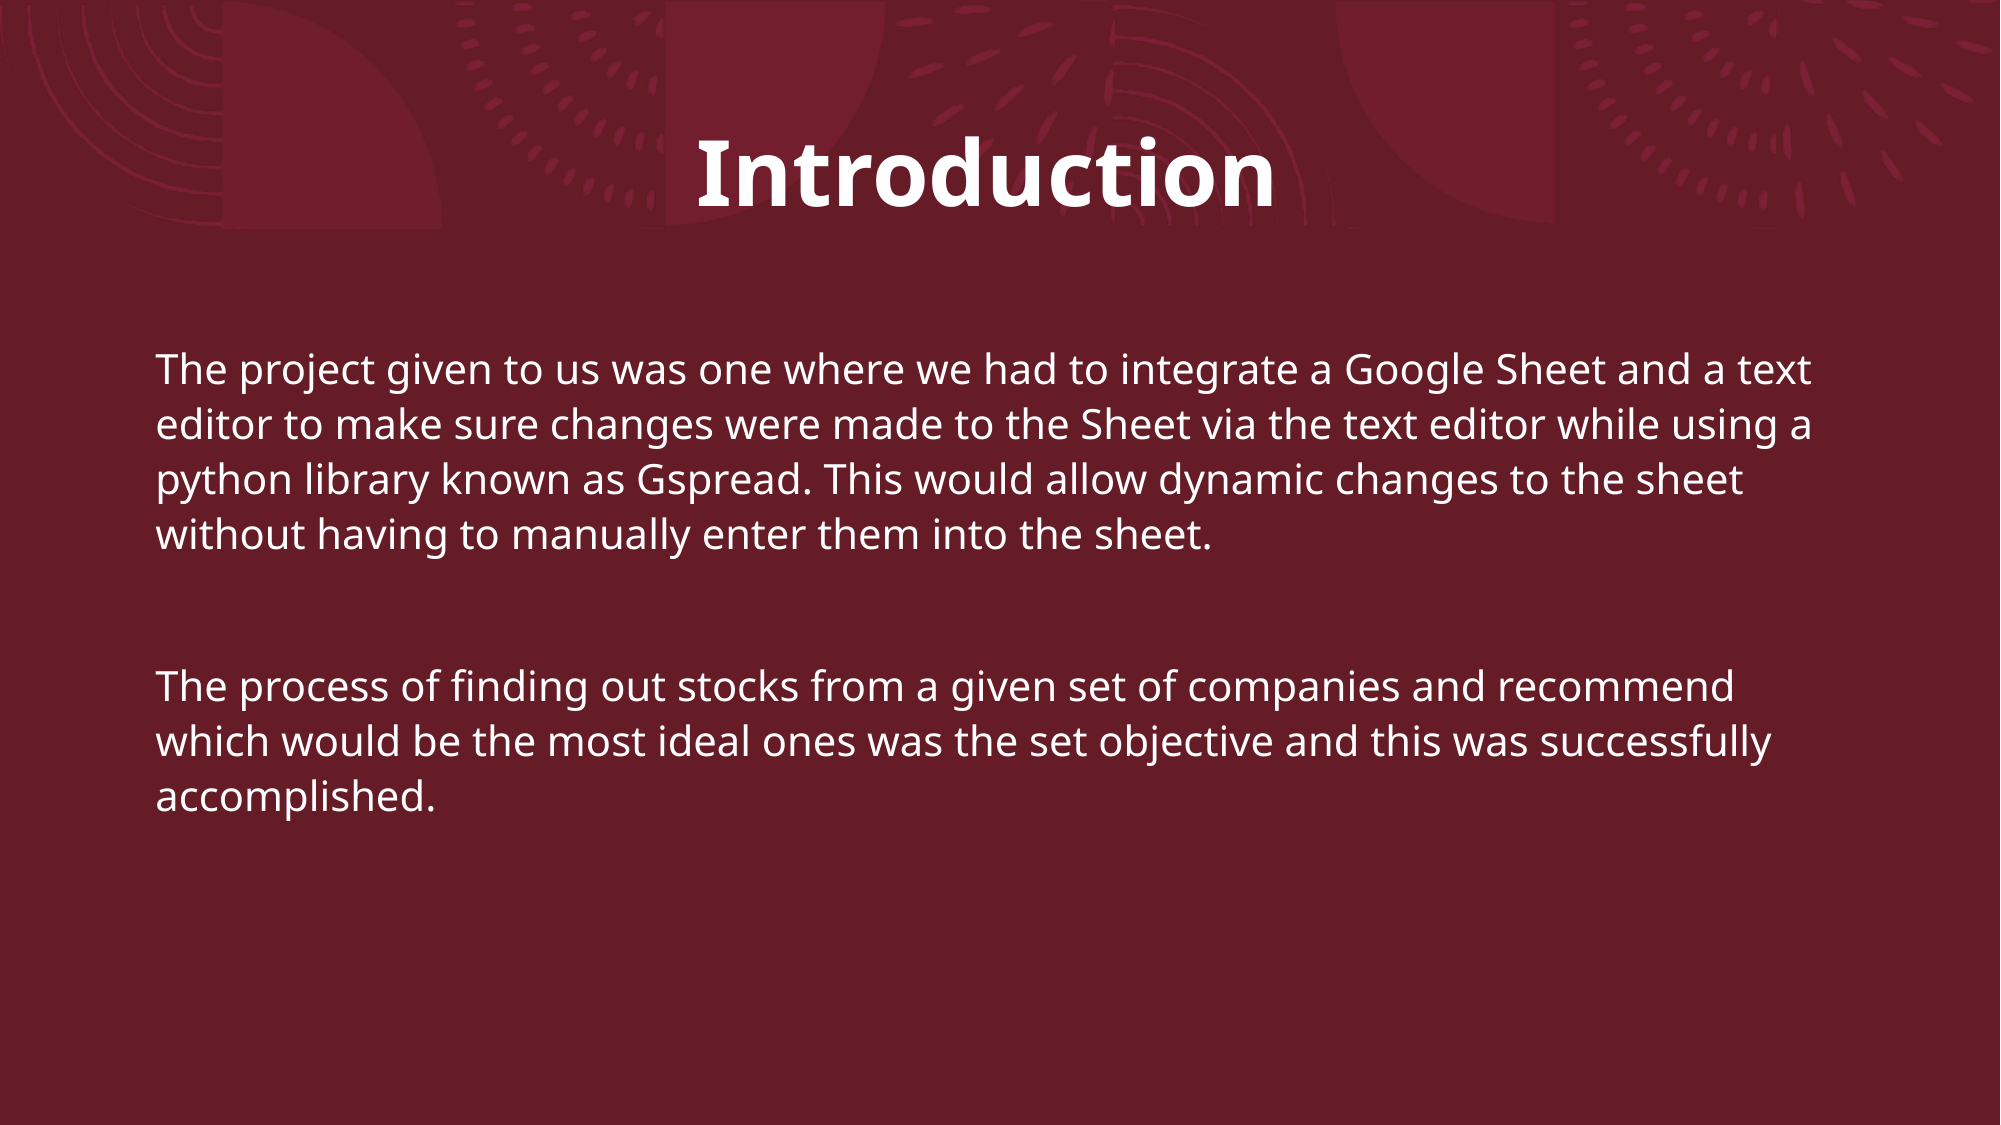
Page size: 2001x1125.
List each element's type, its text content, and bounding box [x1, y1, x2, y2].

title Introduction [137, 60, 1863, 278]
list The project given to us was one where we had to integrate a Google Sheet and a text editor to make sure changes were made to the Sheet via the text editor while using a python library known as Gspread. This would allow dynamic changes to the sheet without having to manually enter them into the sheet. The process of finding out stocks from a given set of companies and recommend which would be the most ideal ones was the set objective and this was successfully accomplished. [137, 319, 1863, 1009]
